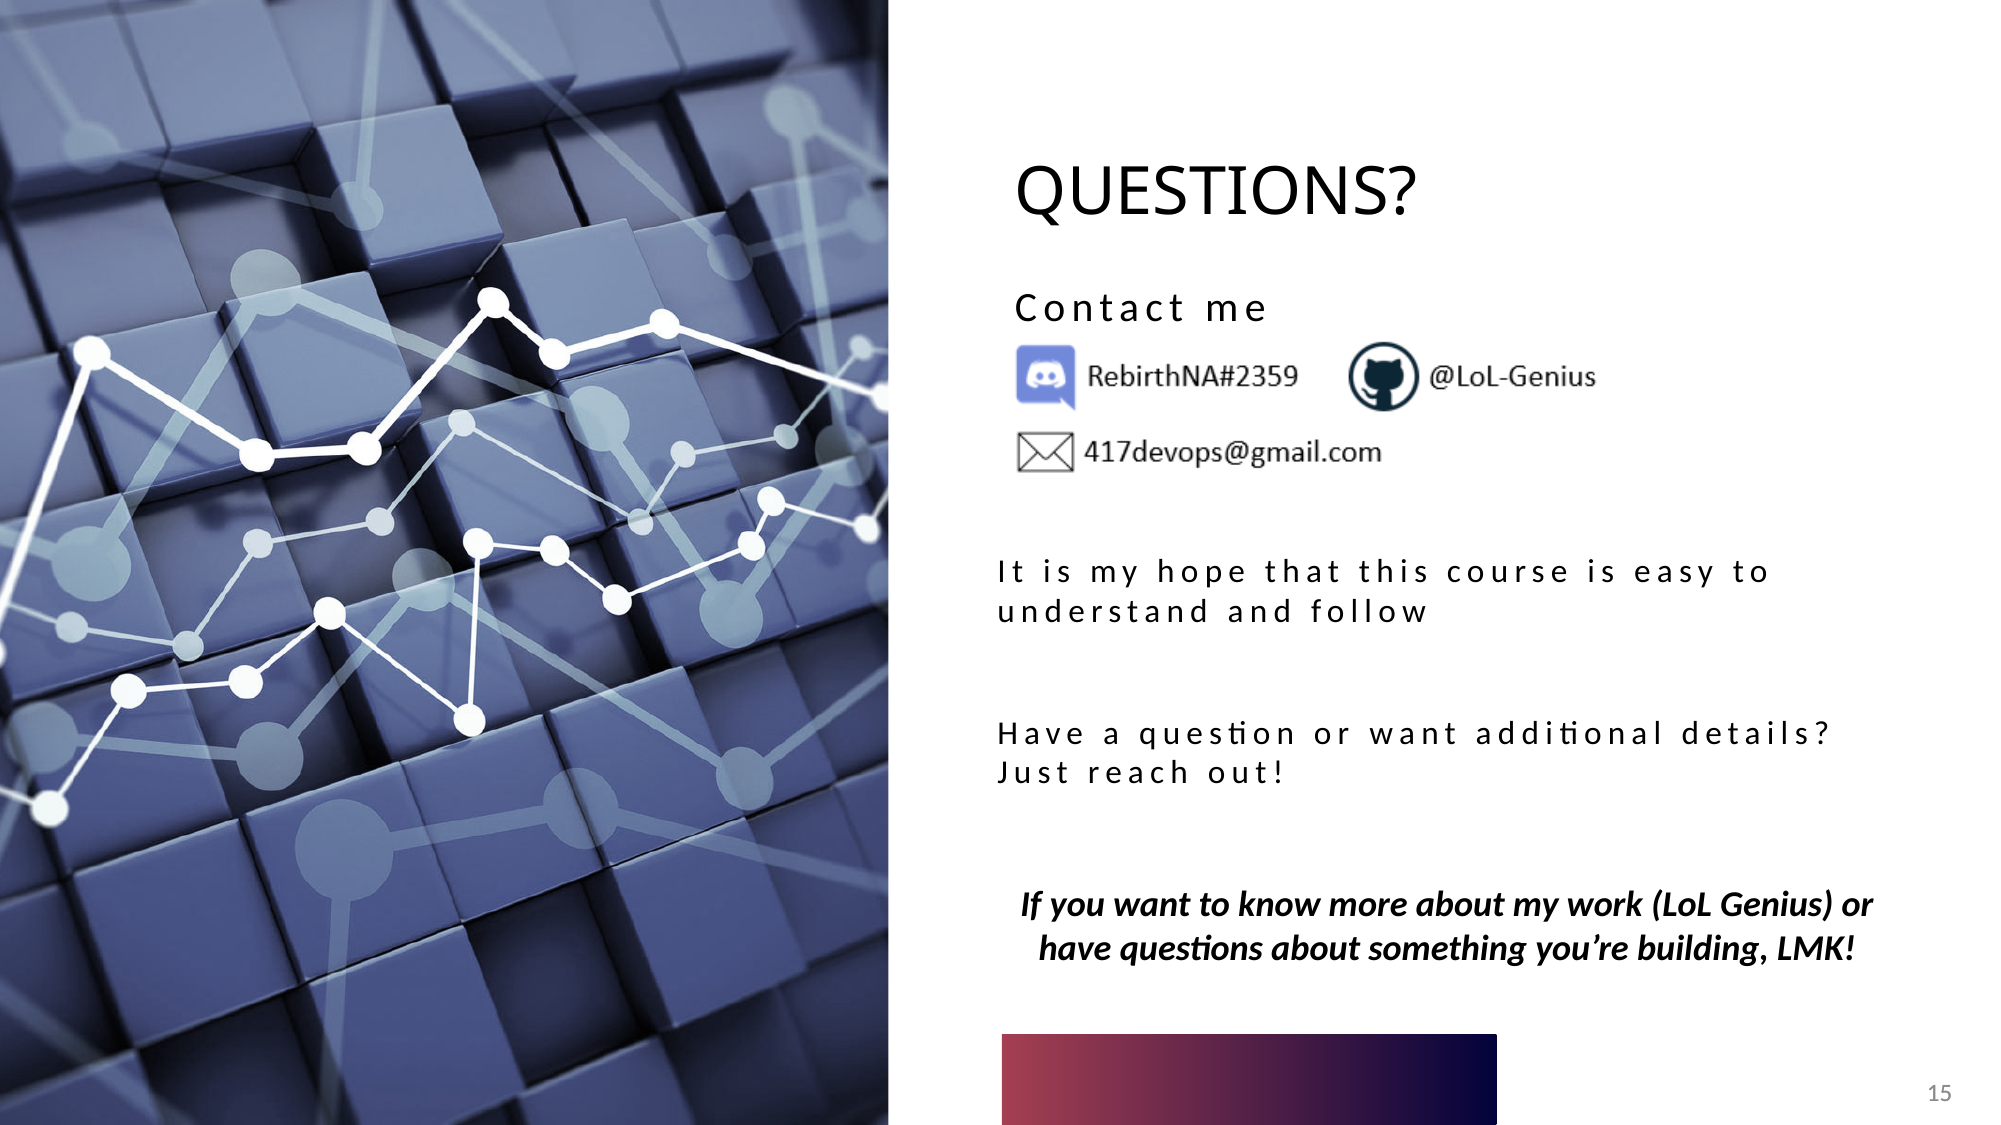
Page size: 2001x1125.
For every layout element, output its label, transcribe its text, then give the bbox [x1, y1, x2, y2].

picture [0, 0, 889, 1125]
text_box It is my hope that this course is easy to understand and follow Have a question or want additional details? Just reach out! [982, 542, 1913, 832]
list Contact me [999, 272, 1930, 466]
slide_number 15 [1894, 1061, 1968, 1121]
picture [1003, 336, 1612, 487]
title Questions? [999, 100, 1968, 246]
text_box If you want to know more about my work (LoL Genius) or have questions about something you’re building, LMK! [999, 872, 1895, 984]
